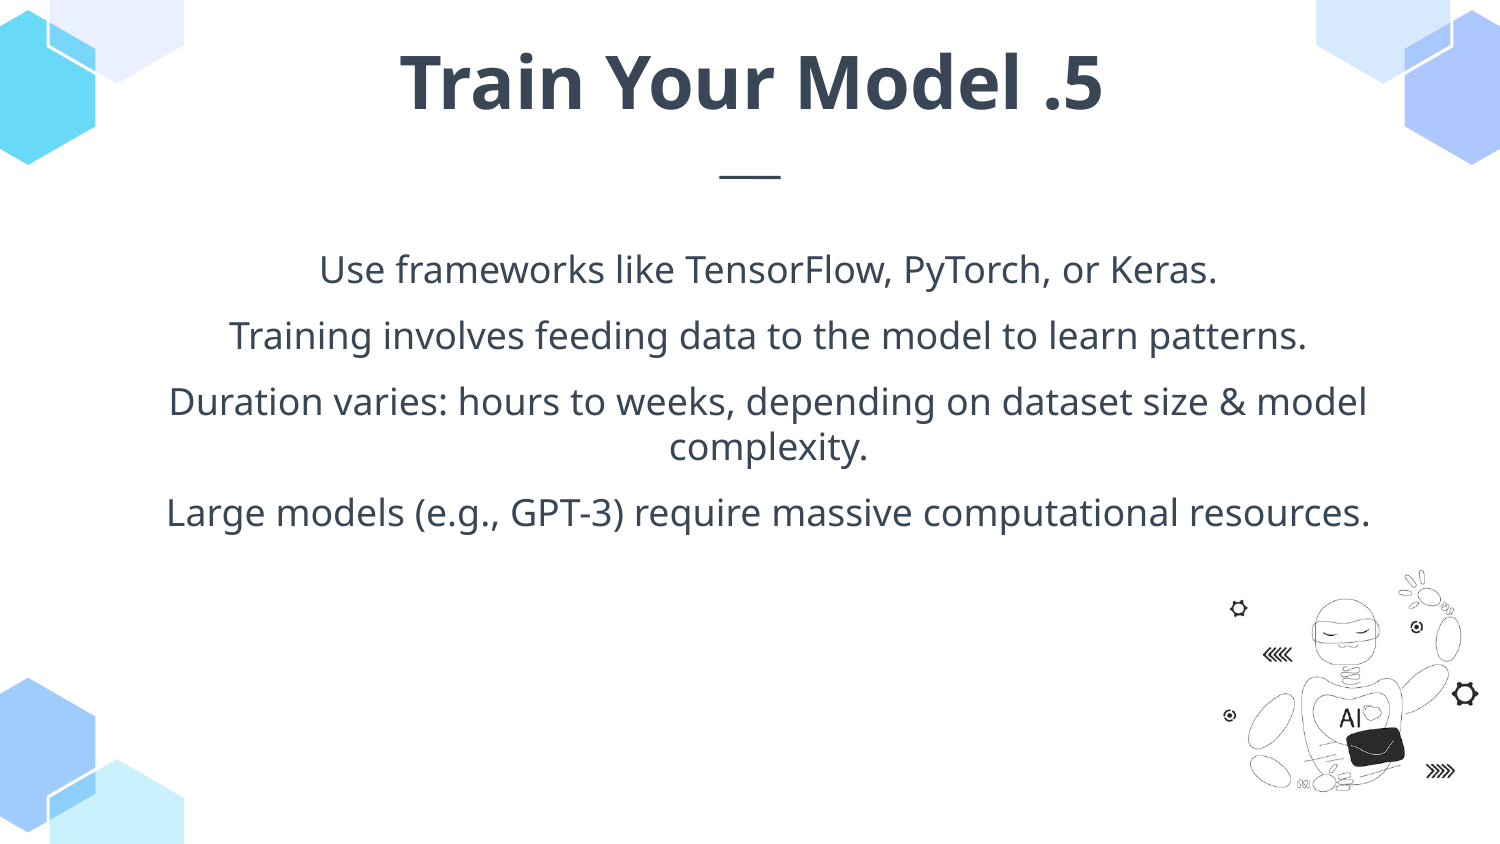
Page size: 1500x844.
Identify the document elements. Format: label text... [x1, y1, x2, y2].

text_box 5. Train Your Model [352, 0, 1120, 140]
picture [1202, 546, 1500, 844]
text_box Use frameworks like TensorFlow, PyTorch, or Keras. Training involves feeding data to the model to learn patterns. Duration varies: hours to weeks, depending on dataset size & model complexity. Large models (e.g., GPT-3) require massive computational resources. [34, 231, 1465, 744]
